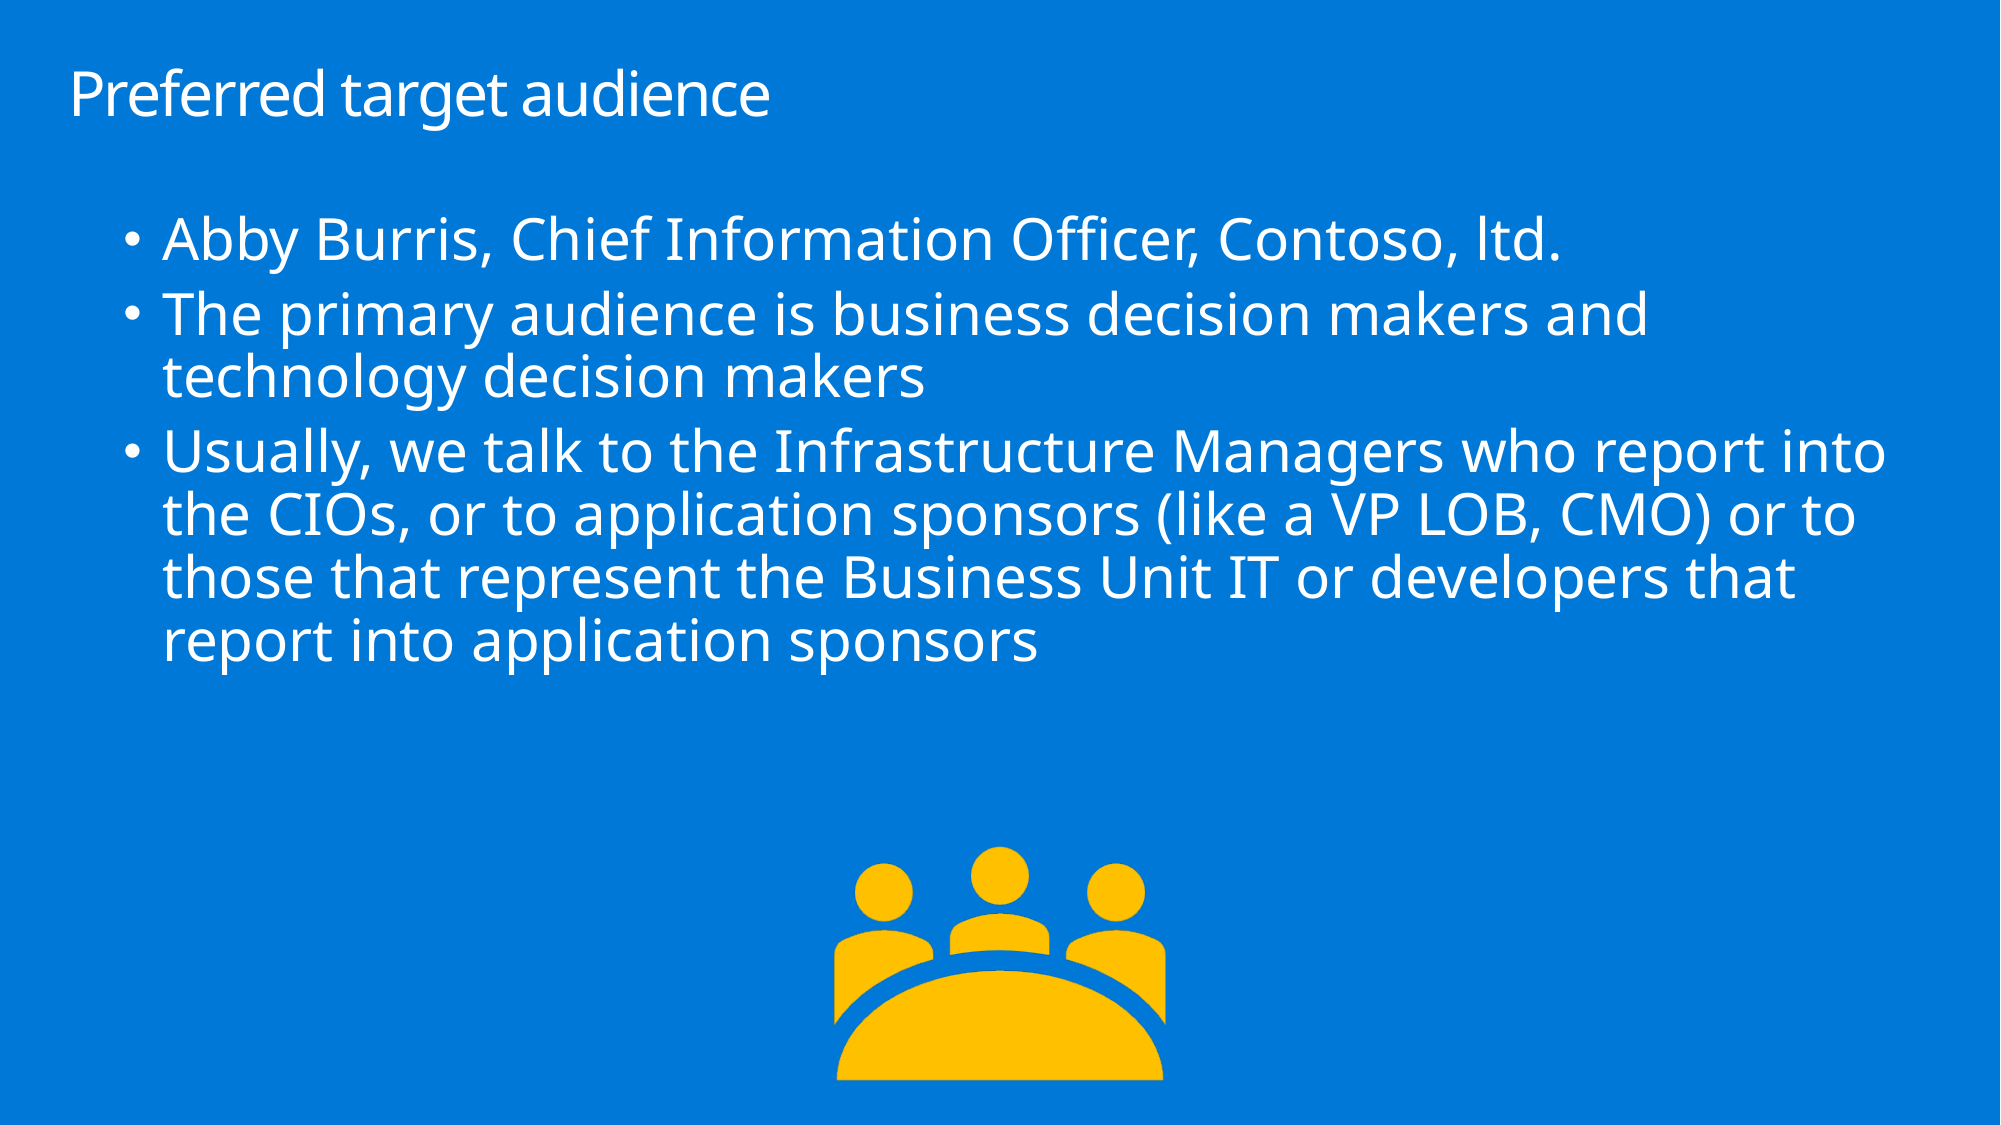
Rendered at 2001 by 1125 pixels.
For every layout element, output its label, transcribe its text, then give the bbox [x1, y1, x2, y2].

picture [800, 764, 1200, 1125]
title Preferred target audience [44, 47, 1957, 196]
list Abby Burris, Chief Information Officer, Contoso, ltd. The primary audience is business decision makers and technology decision makers Usually, we talk to the Infrastructure Managers who report into the CIOs, or to application sponsors (like a VP LOB, CMO) or to those that represent the Business Unit IT or developers that report into application sponsors [44, 195, 1956, 834]
